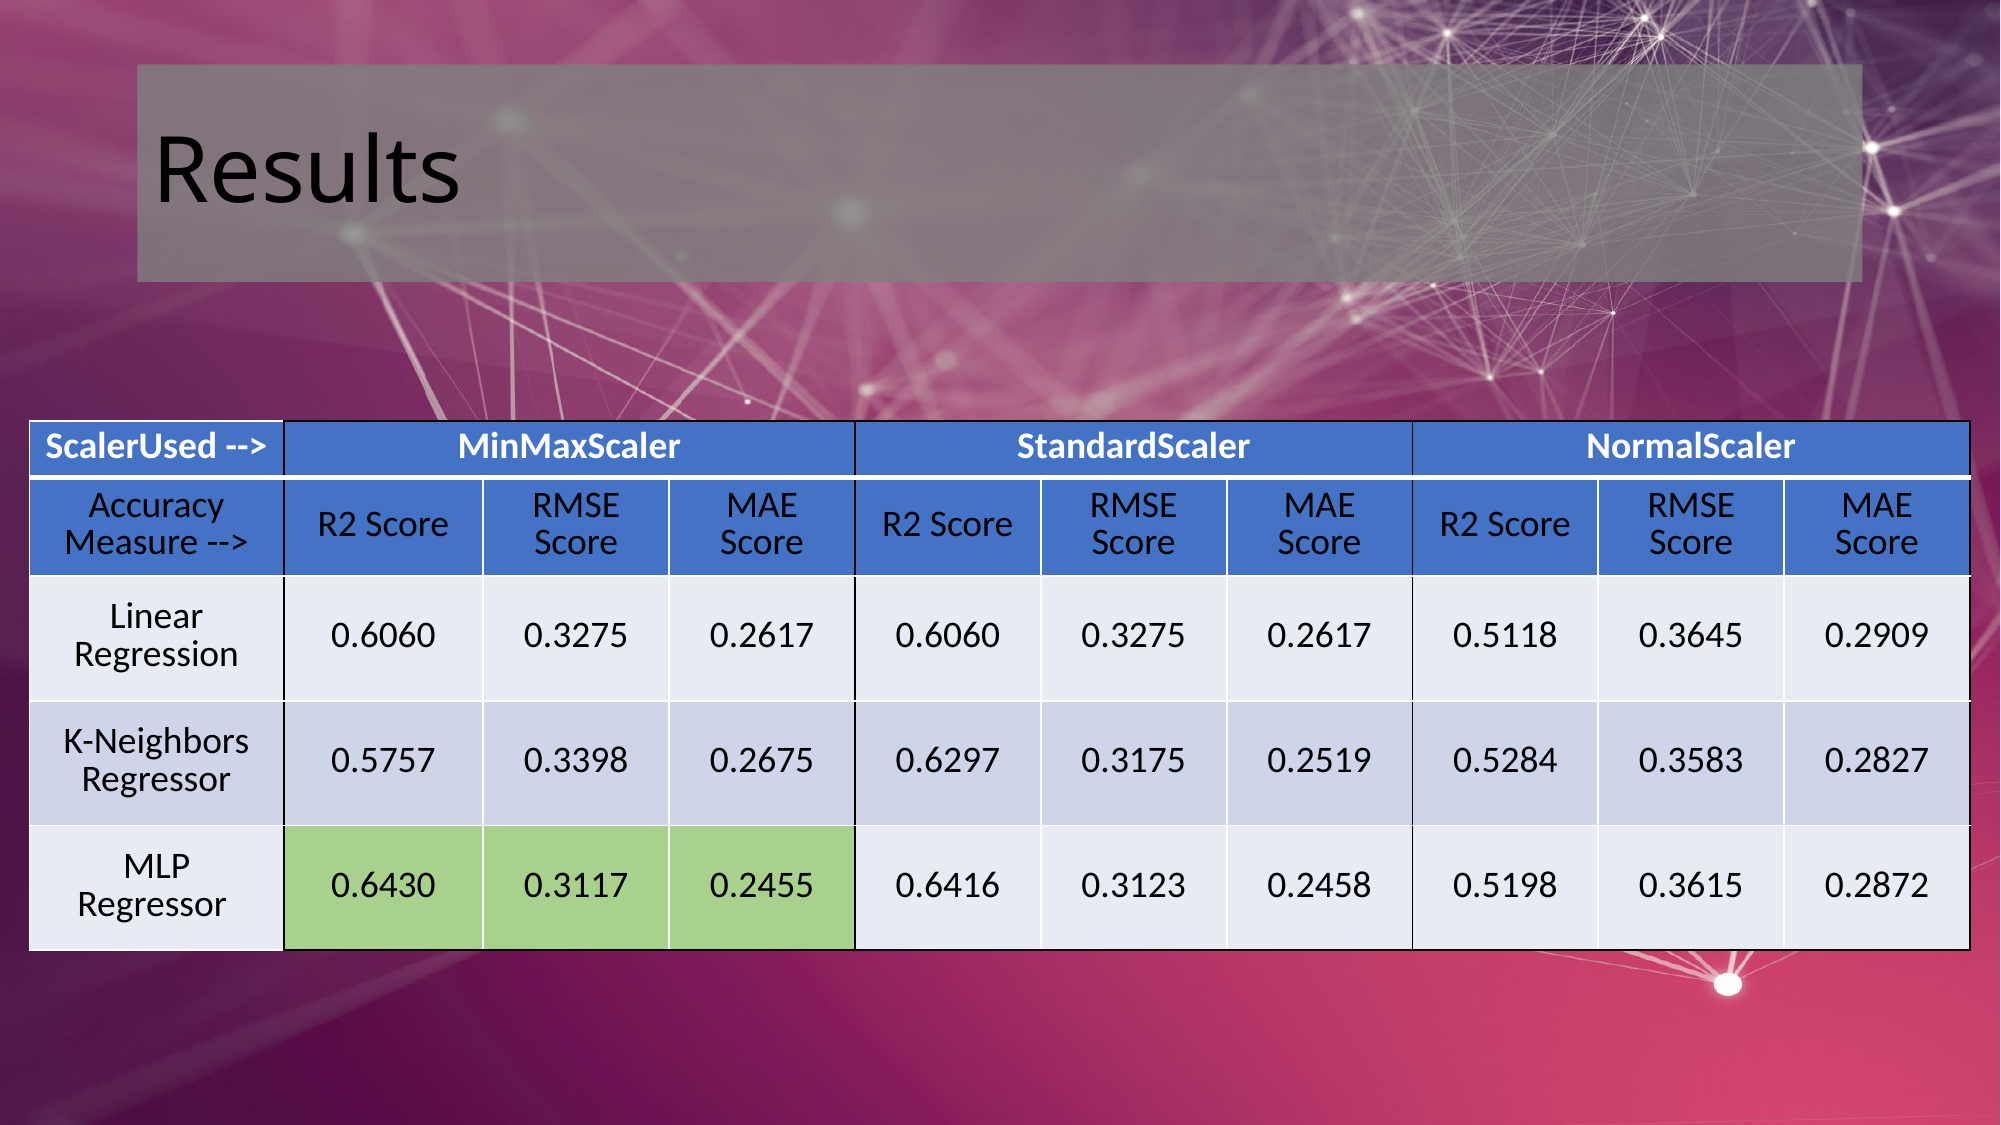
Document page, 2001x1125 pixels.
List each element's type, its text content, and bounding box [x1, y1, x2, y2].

table_header ScalerUsed --> [30, 422, 283, 475]
table_cell 0.6060 [856, 577, 1040, 700]
table_cell Linear Regression [30, 577, 283, 700]
table_cell 0.2519 [1228, 702, 1412, 825]
table_cell 0.3645 [1599, 577, 1783, 700]
table_cell 0.2455 [670, 826, 854, 949]
table_cell 0.3123 [1042, 826, 1226, 949]
table_cell 0.5757 [285, 702, 482, 825]
table_cell 0.3583 [1599, 702, 1783, 825]
table_header NormalScaler [1413, 422, 1969, 475]
table_cell RMSE Score [1042, 480, 1226, 575]
table_header StandardScaler [856, 422, 1412, 475]
table_cell 0.6060 [285, 577, 482, 700]
table_cell Accuracy Measure --> [30, 480, 283, 575]
table_cell 0.3275 [484, 577, 668, 700]
table_cell K-Neighbors Regressor [30, 702, 283, 825]
table_cell 0.2675 [670, 702, 854, 825]
table_header MinMaxScaler [285, 422, 854, 475]
table_cell 0.6416 [856, 826, 1040, 949]
table_cell MAE Score [670, 480, 854, 575]
table_cell RMSE Score [1599, 480, 1783, 575]
table_cell MAE Score [1785, 480, 1969, 575]
table_cell 0.2617 [670, 577, 854, 700]
table_cell 0.5284 [1413, 702, 1597, 825]
table_cell MLP Regressor [30, 826, 283, 949]
table_cell 0.3275 [1042, 577, 1226, 700]
table_cell 0.2827 [1785, 702, 1969, 825]
table_cell 0.3175 [1042, 702, 1226, 825]
picture [0, 0, 2001, 1125]
table_cell 0.2909 [1785, 577, 1969, 700]
table_cell 0.5198 [1413, 826, 1597, 949]
table_cell 0.3615 [1599, 826, 1783, 949]
table_cell R2 Score [1413, 480, 1597, 575]
table_cell 0.3398 [484, 702, 668, 825]
table_cell 0.6297 [856, 702, 1040, 825]
table_cell 0.2617 [1228, 577, 1412, 700]
table_cell RMSE Score [484, 480, 668, 575]
table_cell 0.3117 [484, 826, 668, 949]
table_cell R2 Score [285, 480, 482, 575]
table_cell 0.2458 [1228, 826, 1412, 949]
table_cell 0.2872 [1785, 826, 1969, 949]
table_cell 0.6430 [285, 826, 482, 949]
table_cell R2 Score [856, 480, 1040, 575]
table_cell MAE Score [1228, 480, 1412, 575]
title Results [137, 64, 1863, 282]
table_cell 0.5118 [1413, 577, 1597, 700]
